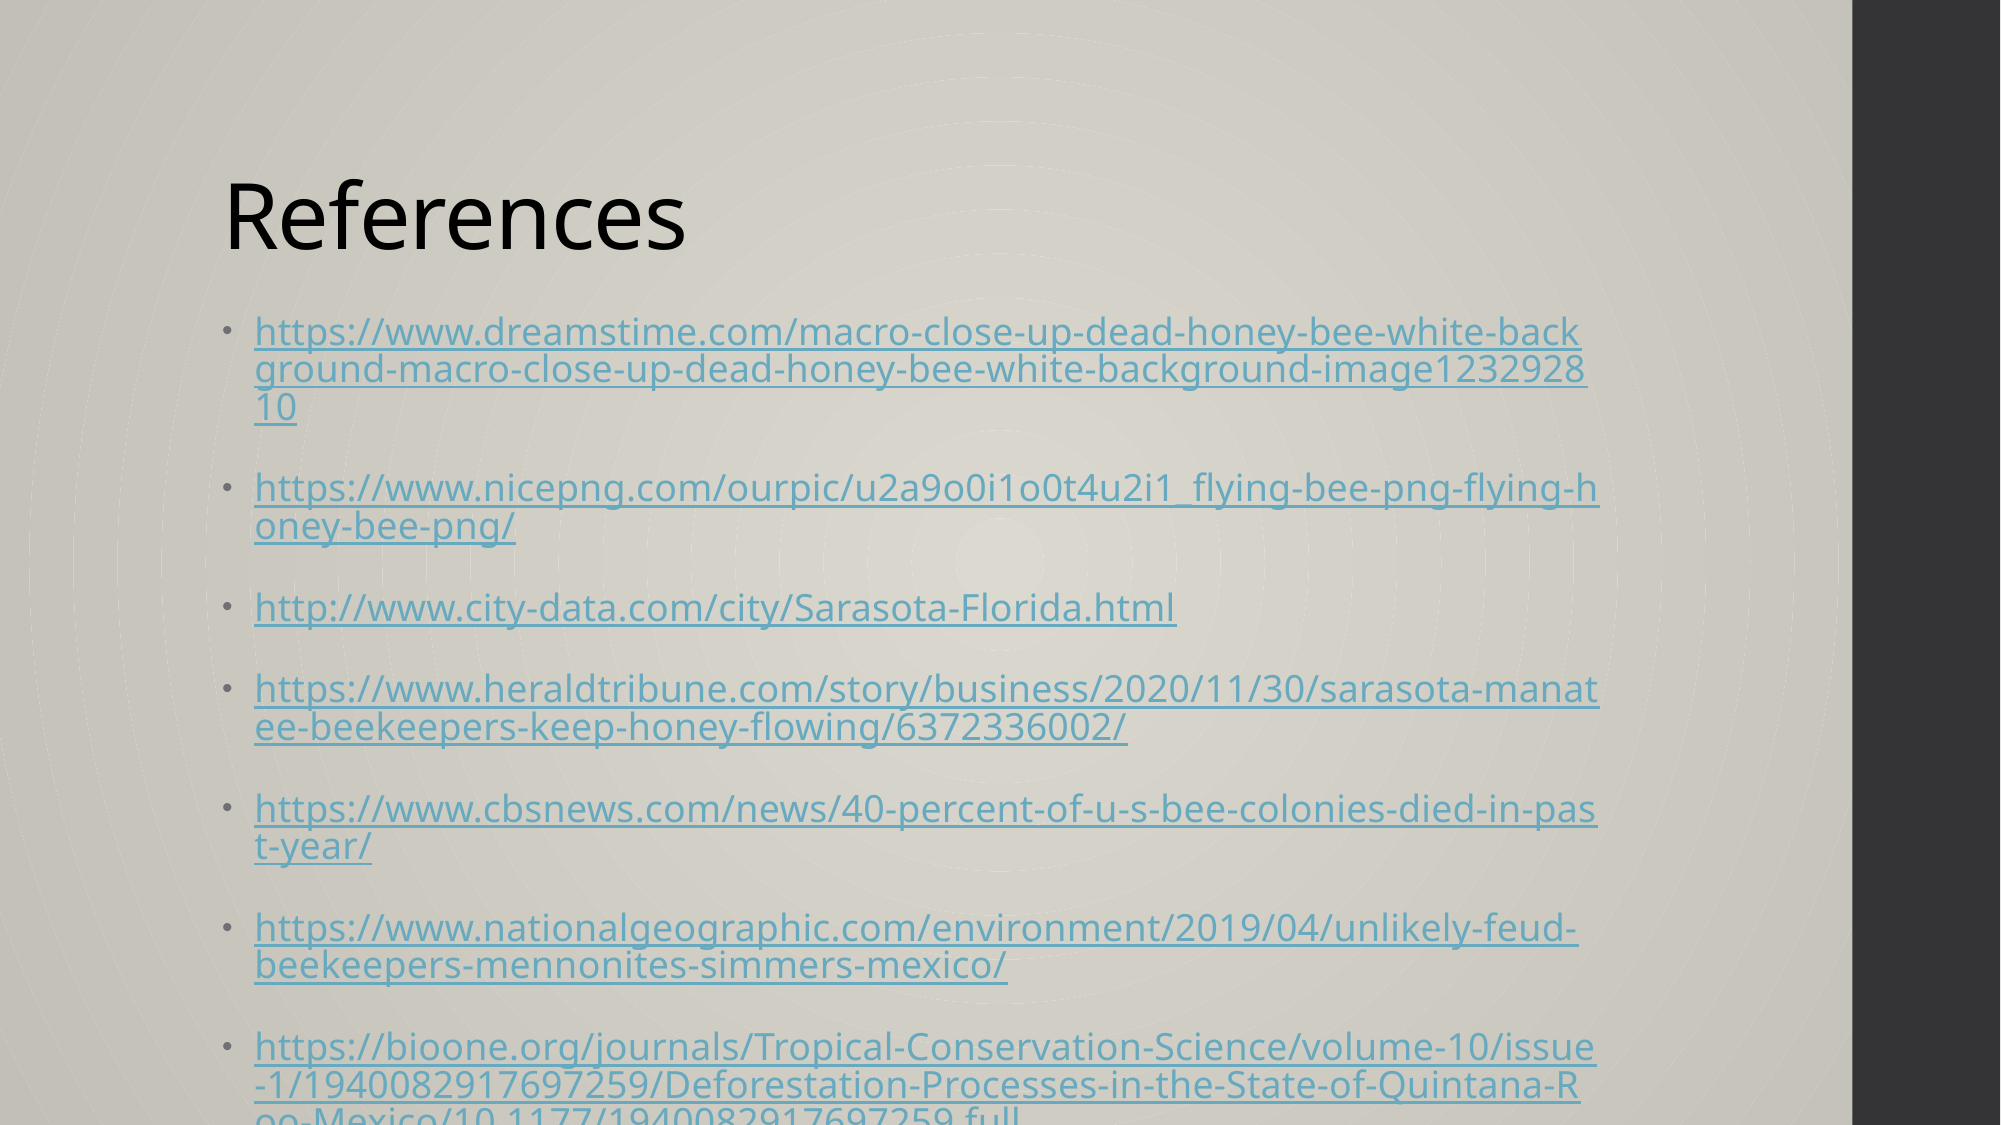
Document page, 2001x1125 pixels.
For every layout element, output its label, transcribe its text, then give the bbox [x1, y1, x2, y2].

title References [206, 60, 1797, 278]
list https://www.dreamstime.com/macro-close-up-dead-honey-bee-white-background-macro-close-up-dead-honey-bee-white-background-image123292810 https://www.nicepng.com/ourpic/u2a9o0i1o0t4u2i1_flying-bee-png-flying-honey-bee-png/ http://www.city-data.com/city/Sarasota-Florida.html https://www.heraldtribune.com/story/business/2020/11/30/sarasota-manatee-beekeepers-keep-honey-flowing/6372336002/ https://www.cbsnews.com/news/40-percent-of-u-s-bee-colonies-died-in-past-year/ https://www.nationalgeographic.com/environment/2019/04/unlikely-feud-beekeepers-mennonites-simmers-mexico/ https://bioone.org/journals/Tropical-Conservation-Science/volume-10/issue-1/1940082917697259/Deforestation-Processes-in-the-State-of-Quintana-Roo-Mexico/10.1177/1940082917697259.full https://data.landportal.info/organization/government-russia [206, 299, 1617, 1014]
